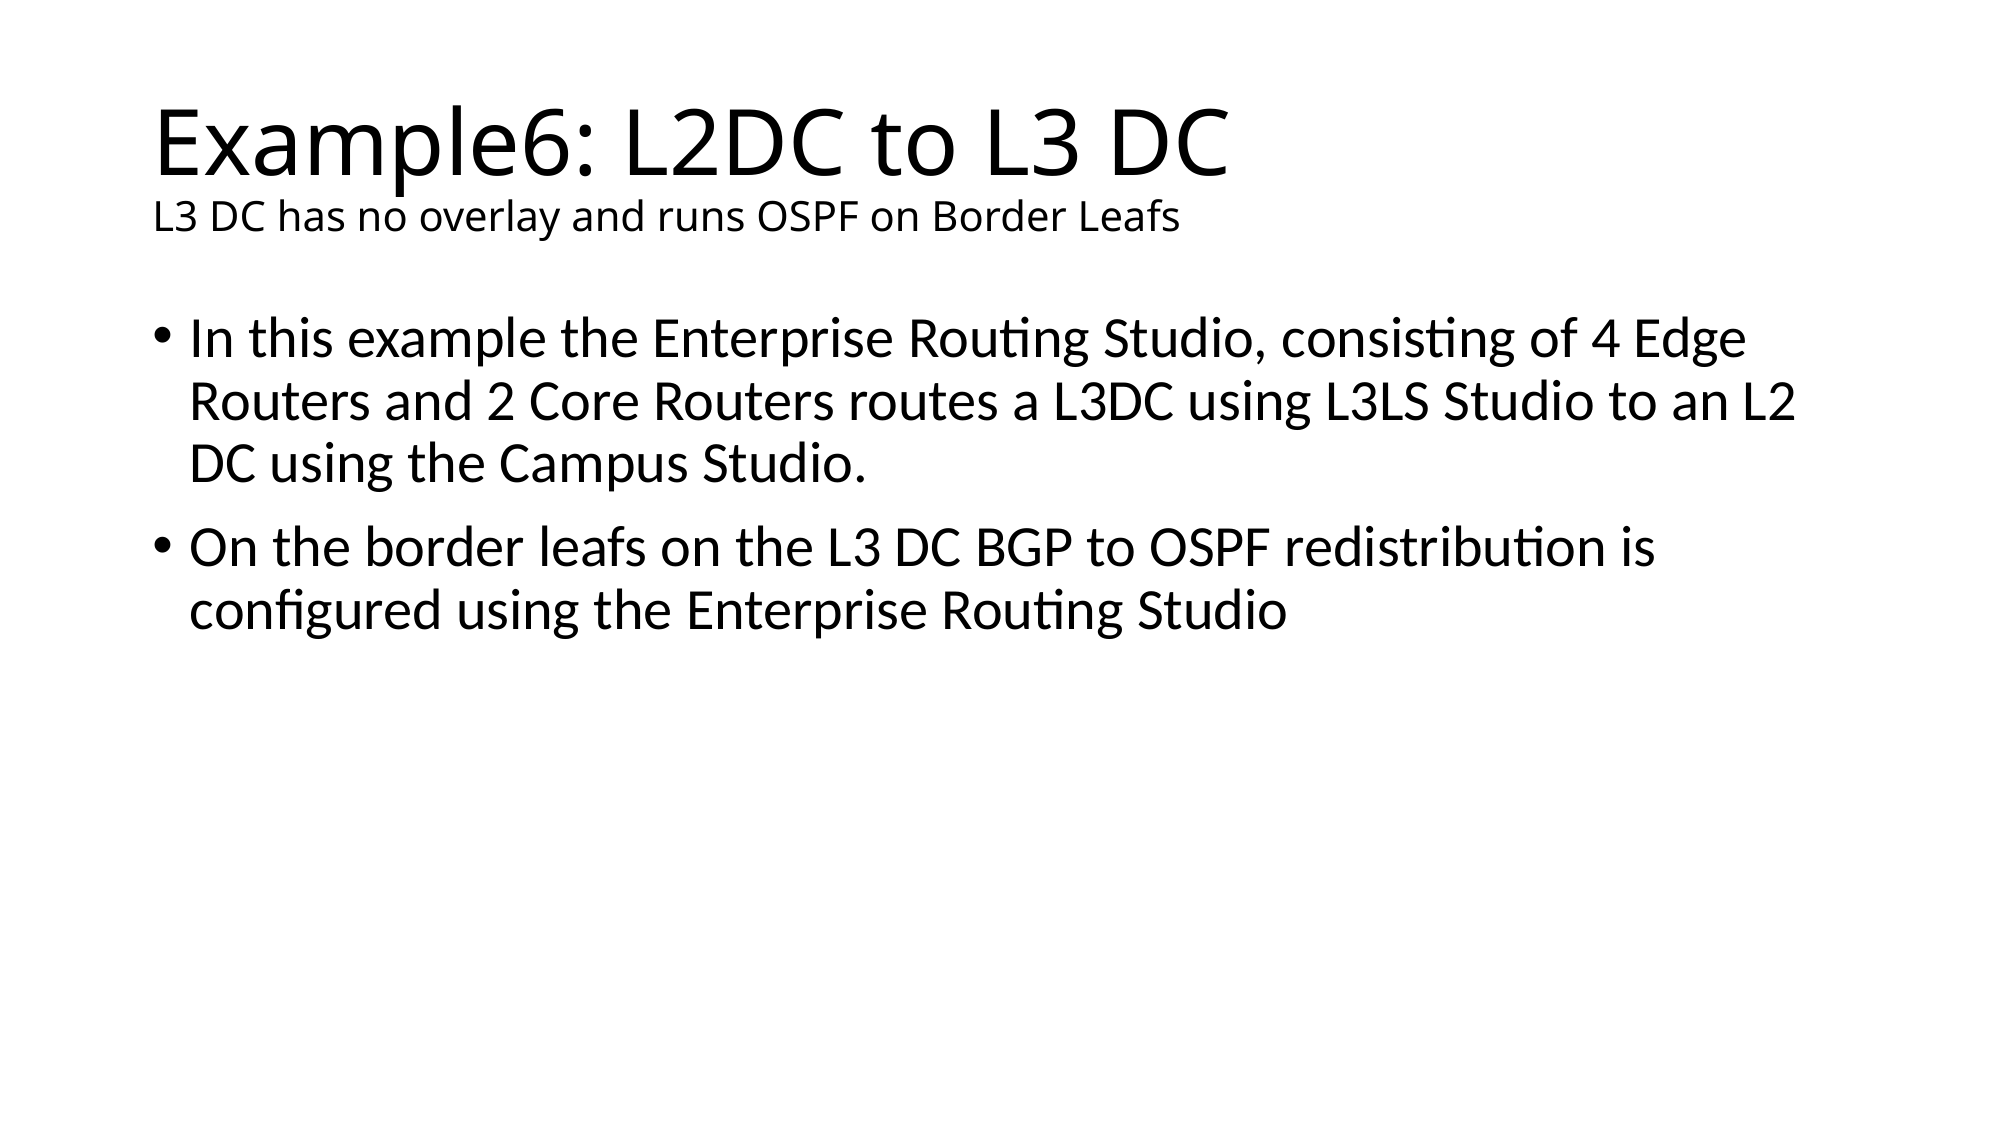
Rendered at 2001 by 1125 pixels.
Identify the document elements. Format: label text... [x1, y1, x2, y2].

list In this example the Enterprise Routing Studio, consisting of 4 Edge Routers and 2 Core Routers routes a L3DC using L3LS Studio to an L2 DC using the Campus Studio. On the border leafs on the L3 DC BGP to OSPF redistribution is configured using the Enterprise Routing Studio [137, 299, 1863, 1014]
title Example6: L2DC to L3 DC L3 DC has no overlay and runs OSPF on Border Leafs [137, 59, 1863, 278]
